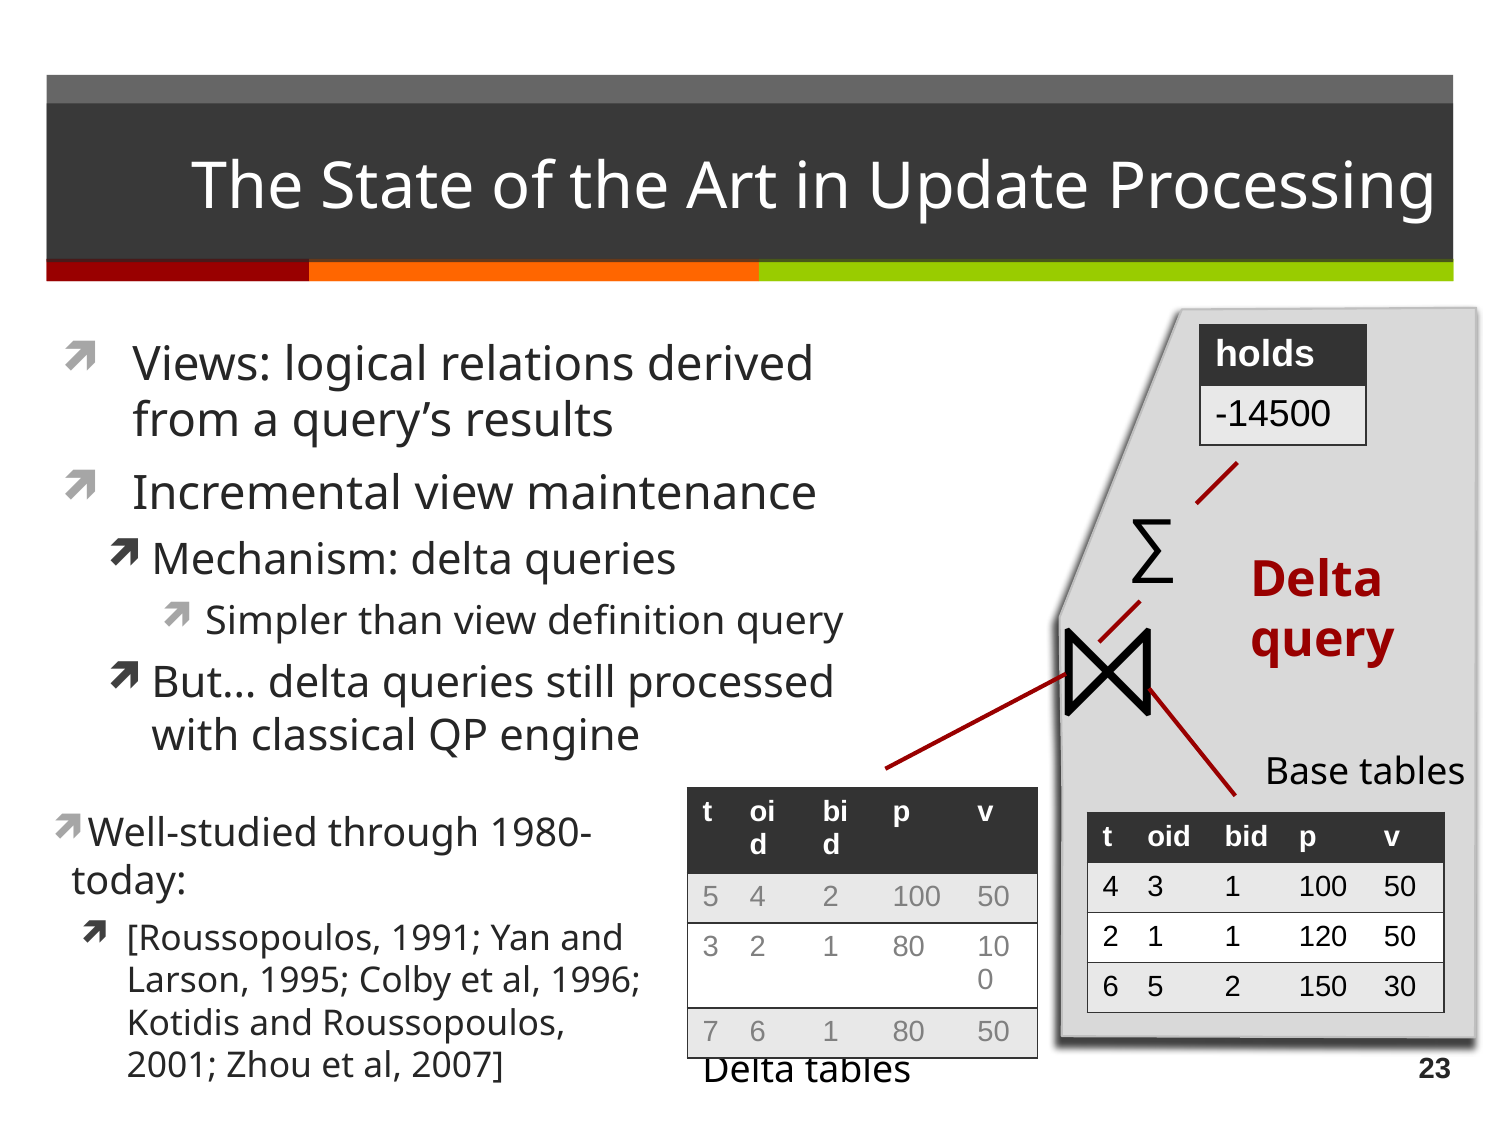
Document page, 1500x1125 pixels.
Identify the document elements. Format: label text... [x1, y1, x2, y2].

table_cell 50 [962, 1009, 1037, 1057]
table_cell 6 [735, 1009, 807, 1057]
table_cell 120 [1284, 913, 1369, 962]
table_cell 150 [1284, 963, 1369, 1012]
table_header p [1284, 813, 1369, 862]
table_cell 4 [735, 874, 807, 922]
table_cell 2 [1088, 913, 1132, 962]
table_cell 100 [1284, 863, 1369, 912]
table_cell 2 [1210, 963, 1284, 1012]
text_box ⨝ [1044, 589, 1172, 740]
table_header t [688, 789, 735, 872]
table_cell 3 [688, 924, 735, 1007]
table_cell 80 [877, 924, 962, 1007]
table_header oid [1132, 813, 1210, 862]
table_cell 50 [962, 874, 1037, 922]
table_cell 80 [877, 1009, 962, 1057]
table_cell 5 [1132, 963, 1210, 1012]
table_header t [1088, 813, 1132, 862]
table_cell 100 [962, 924, 1037, 1007]
table_cell 4 [1088, 863, 1132, 912]
table_cell 1 [807, 1009, 877, 1057]
table_header v [1369, 813, 1443, 862]
table_header bid [807, 789, 877, 872]
text_box Well-studied through 1980-today: [Roussopoulos, 1991; Yan and Larson, 1995; Colby et al, 1996; Kotidis and Roussopoulos, 2001; Zhou et al, 2007] [37, 799, 677, 1125]
title The State of the Art in Update Processing [46, 103, 1454, 263]
text_box Base tables [1250, 739, 1500, 800]
table_cell 50 [1369, 863, 1443, 912]
table_cell 1 [1132, 913, 1210, 962]
text_box Delta query [1235, 538, 1444, 674]
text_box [1098, 600, 1141, 643]
table_header p [877, 789, 962, 872]
text_box [1060, 740, 1477, 1039]
table_cell 7 [688, 1009, 735, 1057]
table_cell 5 [688, 874, 735, 922]
table_header oid [735, 789, 807, 872]
table_header bid [1210, 813, 1284, 862]
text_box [884, 673, 1067, 770]
table_header v [962, 789, 1037, 872]
table_cell 50 [1369, 913, 1443, 962]
text_box ∑ [1112, 490, 1194, 590]
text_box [1195, 461, 1238, 505]
list Views: logical relations derived from a query’s results Incremental view maintenance Mechanism: delta queries Simpler than view definition query But… delta queries still processed with classical QP engine [46, 324, 886, 845]
table_header holds [1201, 326, 1365, 384]
table_cell -14500 [1201, 386, 1365, 444]
table_cell 30 [1369, 963, 1443, 1012]
text_box [1069, 306, 1478, 739]
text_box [1137, 698, 1247, 786]
table_cell 2 [807, 874, 877, 922]
text_box Delta tables [687, 1059, 975, 1098]
table_cell 1 [1210, 913, 1284, 962]
table_cell 100 [877, 874, 962, 922]
table_cell 1 [807, 924, 877, 1007]
table_cell 6 [1088, 963, 1132, 1012]
table_cell 2 [735, 924, 807, 1007]
table_cell 3 [1132, 863, 1210, 912]
table_cell 1 [1210, 863, 1284, 912]
